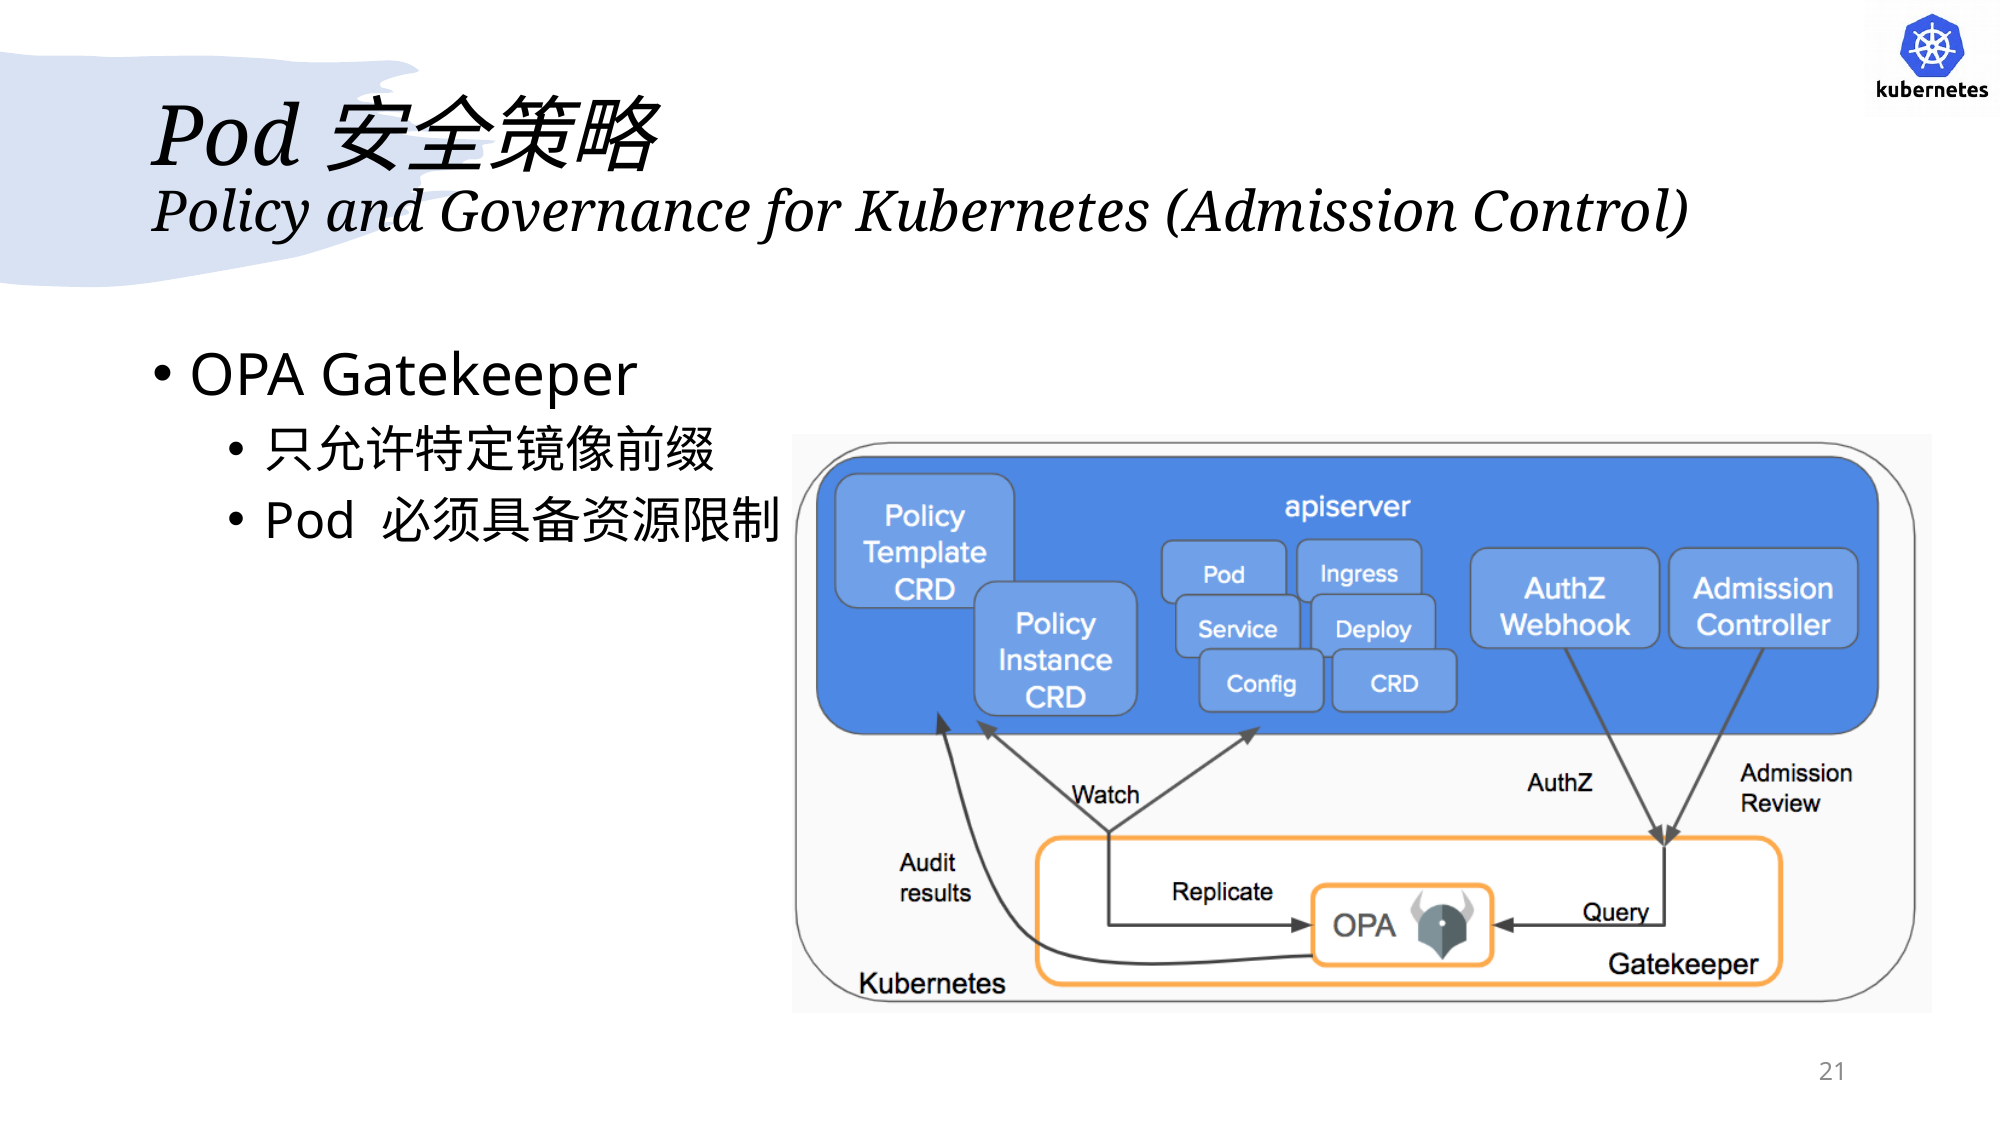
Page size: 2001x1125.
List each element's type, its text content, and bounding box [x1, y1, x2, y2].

slide_number 21 [1412, 1042, 1863, 1103]
picture [792, 434, 1932, 1013]
list OPA Gatekeeper 只允许特定镜像前缀 Pod 必须具备资源限制 [137, 329, 1863, 1013]
title Pod安全策略 Policy and Governance for Kubernetes (Admission Control) [137, 59, 1863, 278]
picture [1864, 0, 2000, 117]
